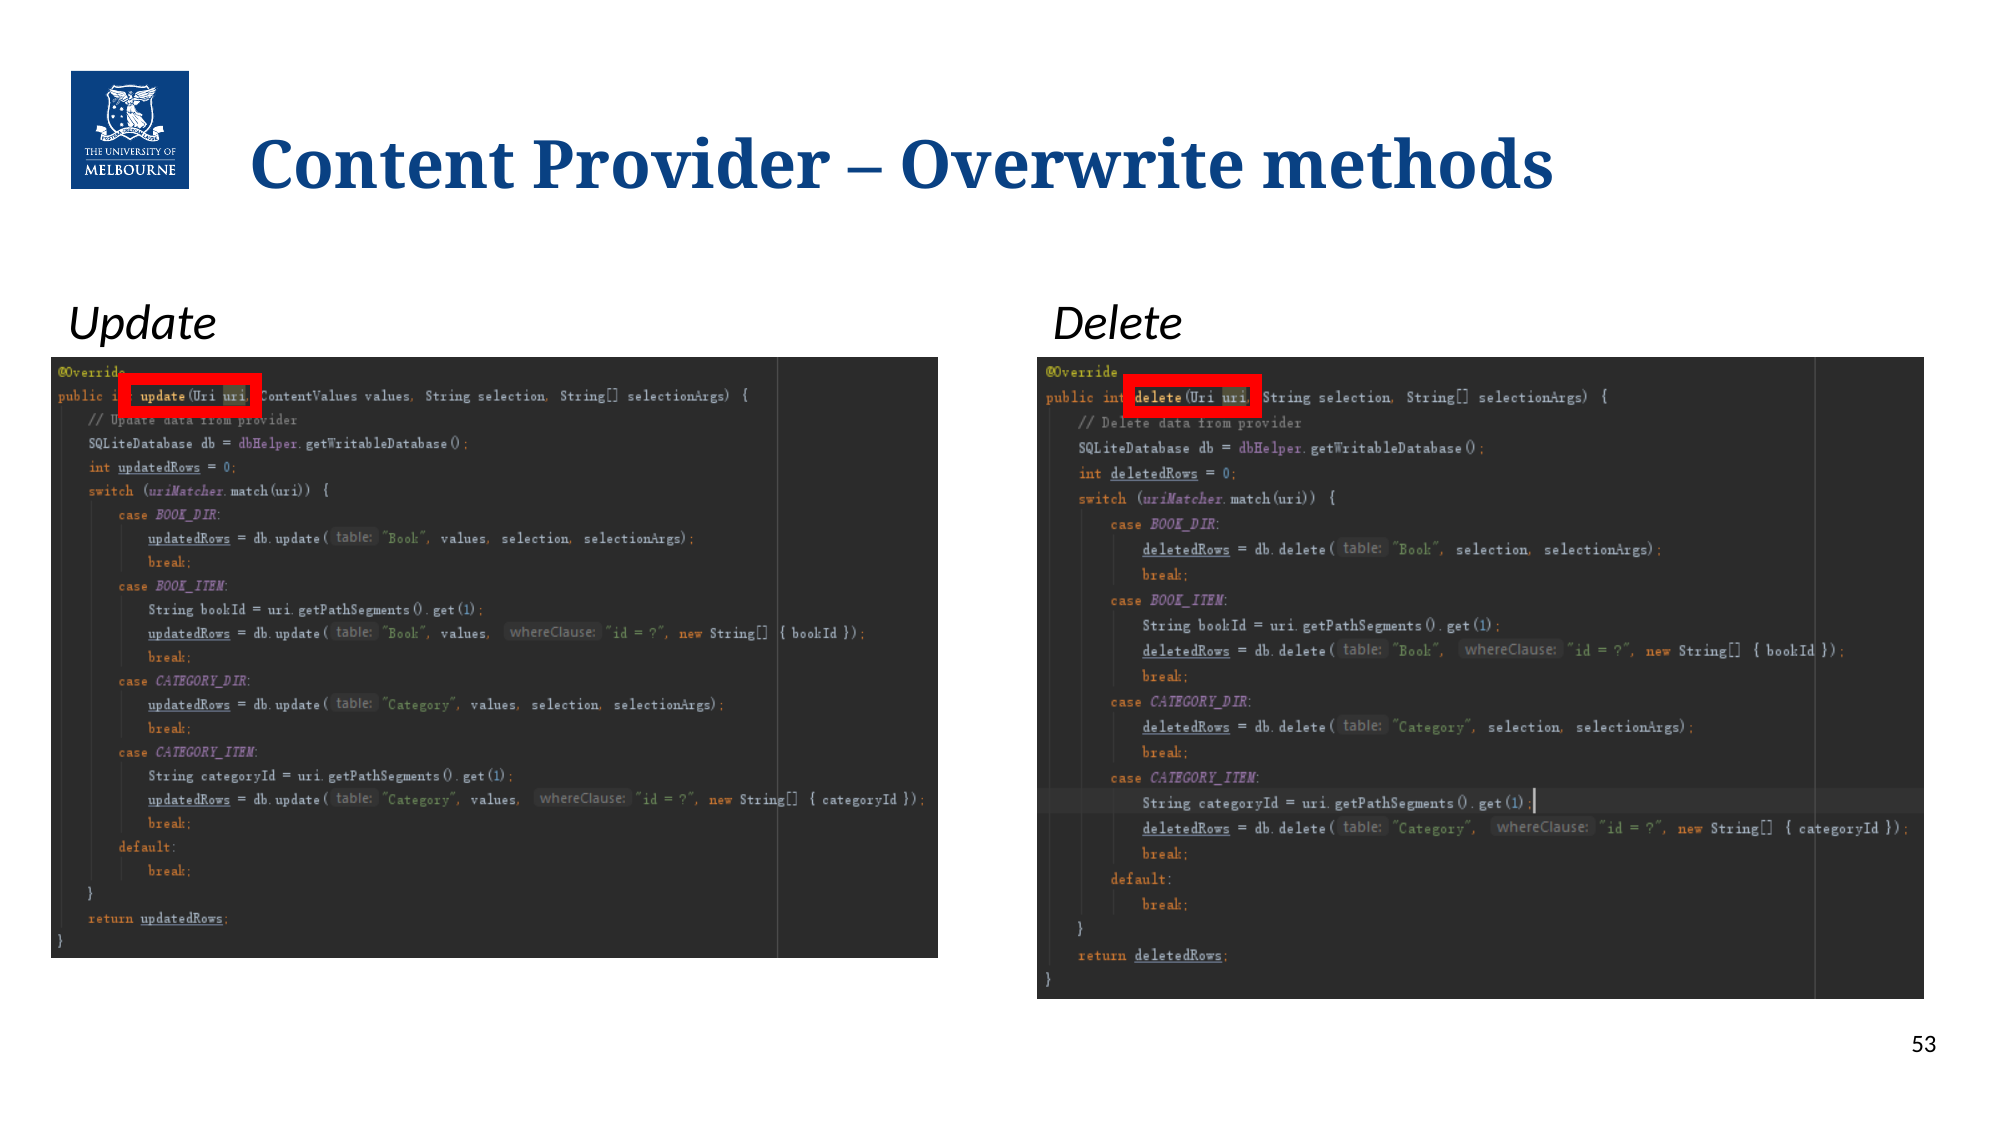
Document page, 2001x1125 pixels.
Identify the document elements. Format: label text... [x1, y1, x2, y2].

text_box Delete [1038, 282, 1198, 357]
text_box Update [52, 282, 232, 357]
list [51, 358, 938, 958]
slide_number 53 [1797, 1012, 1937, 1073]
title Content Provider – Overwrite methods [234, 64, 1924, 211]
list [1037, 358, 1924, 999]
